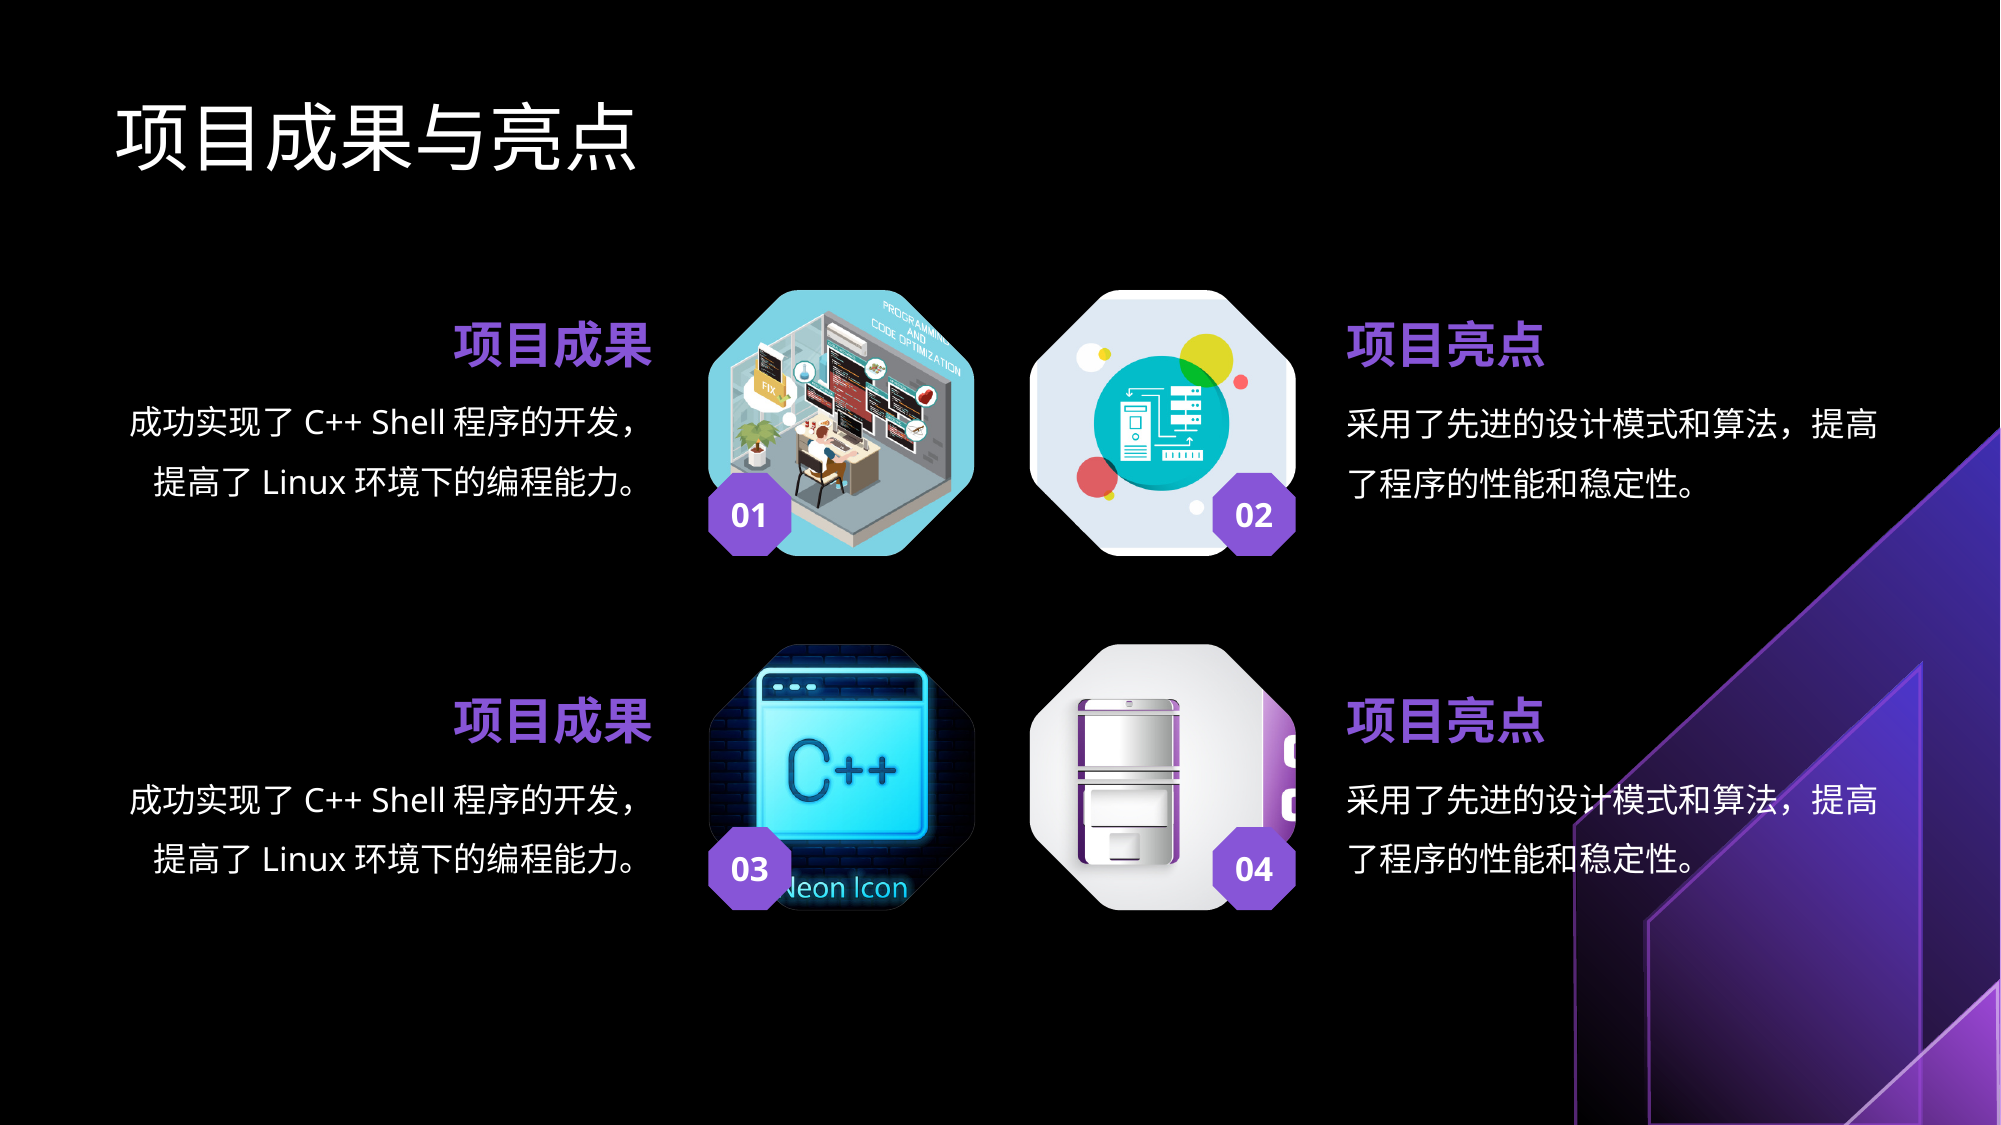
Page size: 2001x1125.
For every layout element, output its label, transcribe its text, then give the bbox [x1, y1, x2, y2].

text_box 采用了先进的设计模式和算法，提高了程序的性能和稳定性。 [1346, 758, 1886, 897]
picture [709, 644, 975, 911]
text_box 项目成果 [114, 649, 654, 750]
picture [1029, 644, 1296, 911]
text_box 采用了先进的设计模式和算法，提高了程序的性能和稳定性。 [1346, 383, 1886, 522]
text_box 成功实现了C++ Shell程序的开发，提高了Linux环境下的编程能力。 [114, 381, 654, 520]
title 项目成果与亮点 [114, 64, 1886, 181]
picture [1029, 290, 1296, 556]
text_box 项目亮点 [1346, 273, 1886, 374]
text_box 成功实现了C++ Shell程序的开发，提高了Linux环境下的编程能力。 [114, 758, 654, 897]
picture [708, 290, 975, 556]
text_box 项目亮点 [1346, 649, 1886, 750]
text_box 项目成果 [114, 273, 654, 374]
